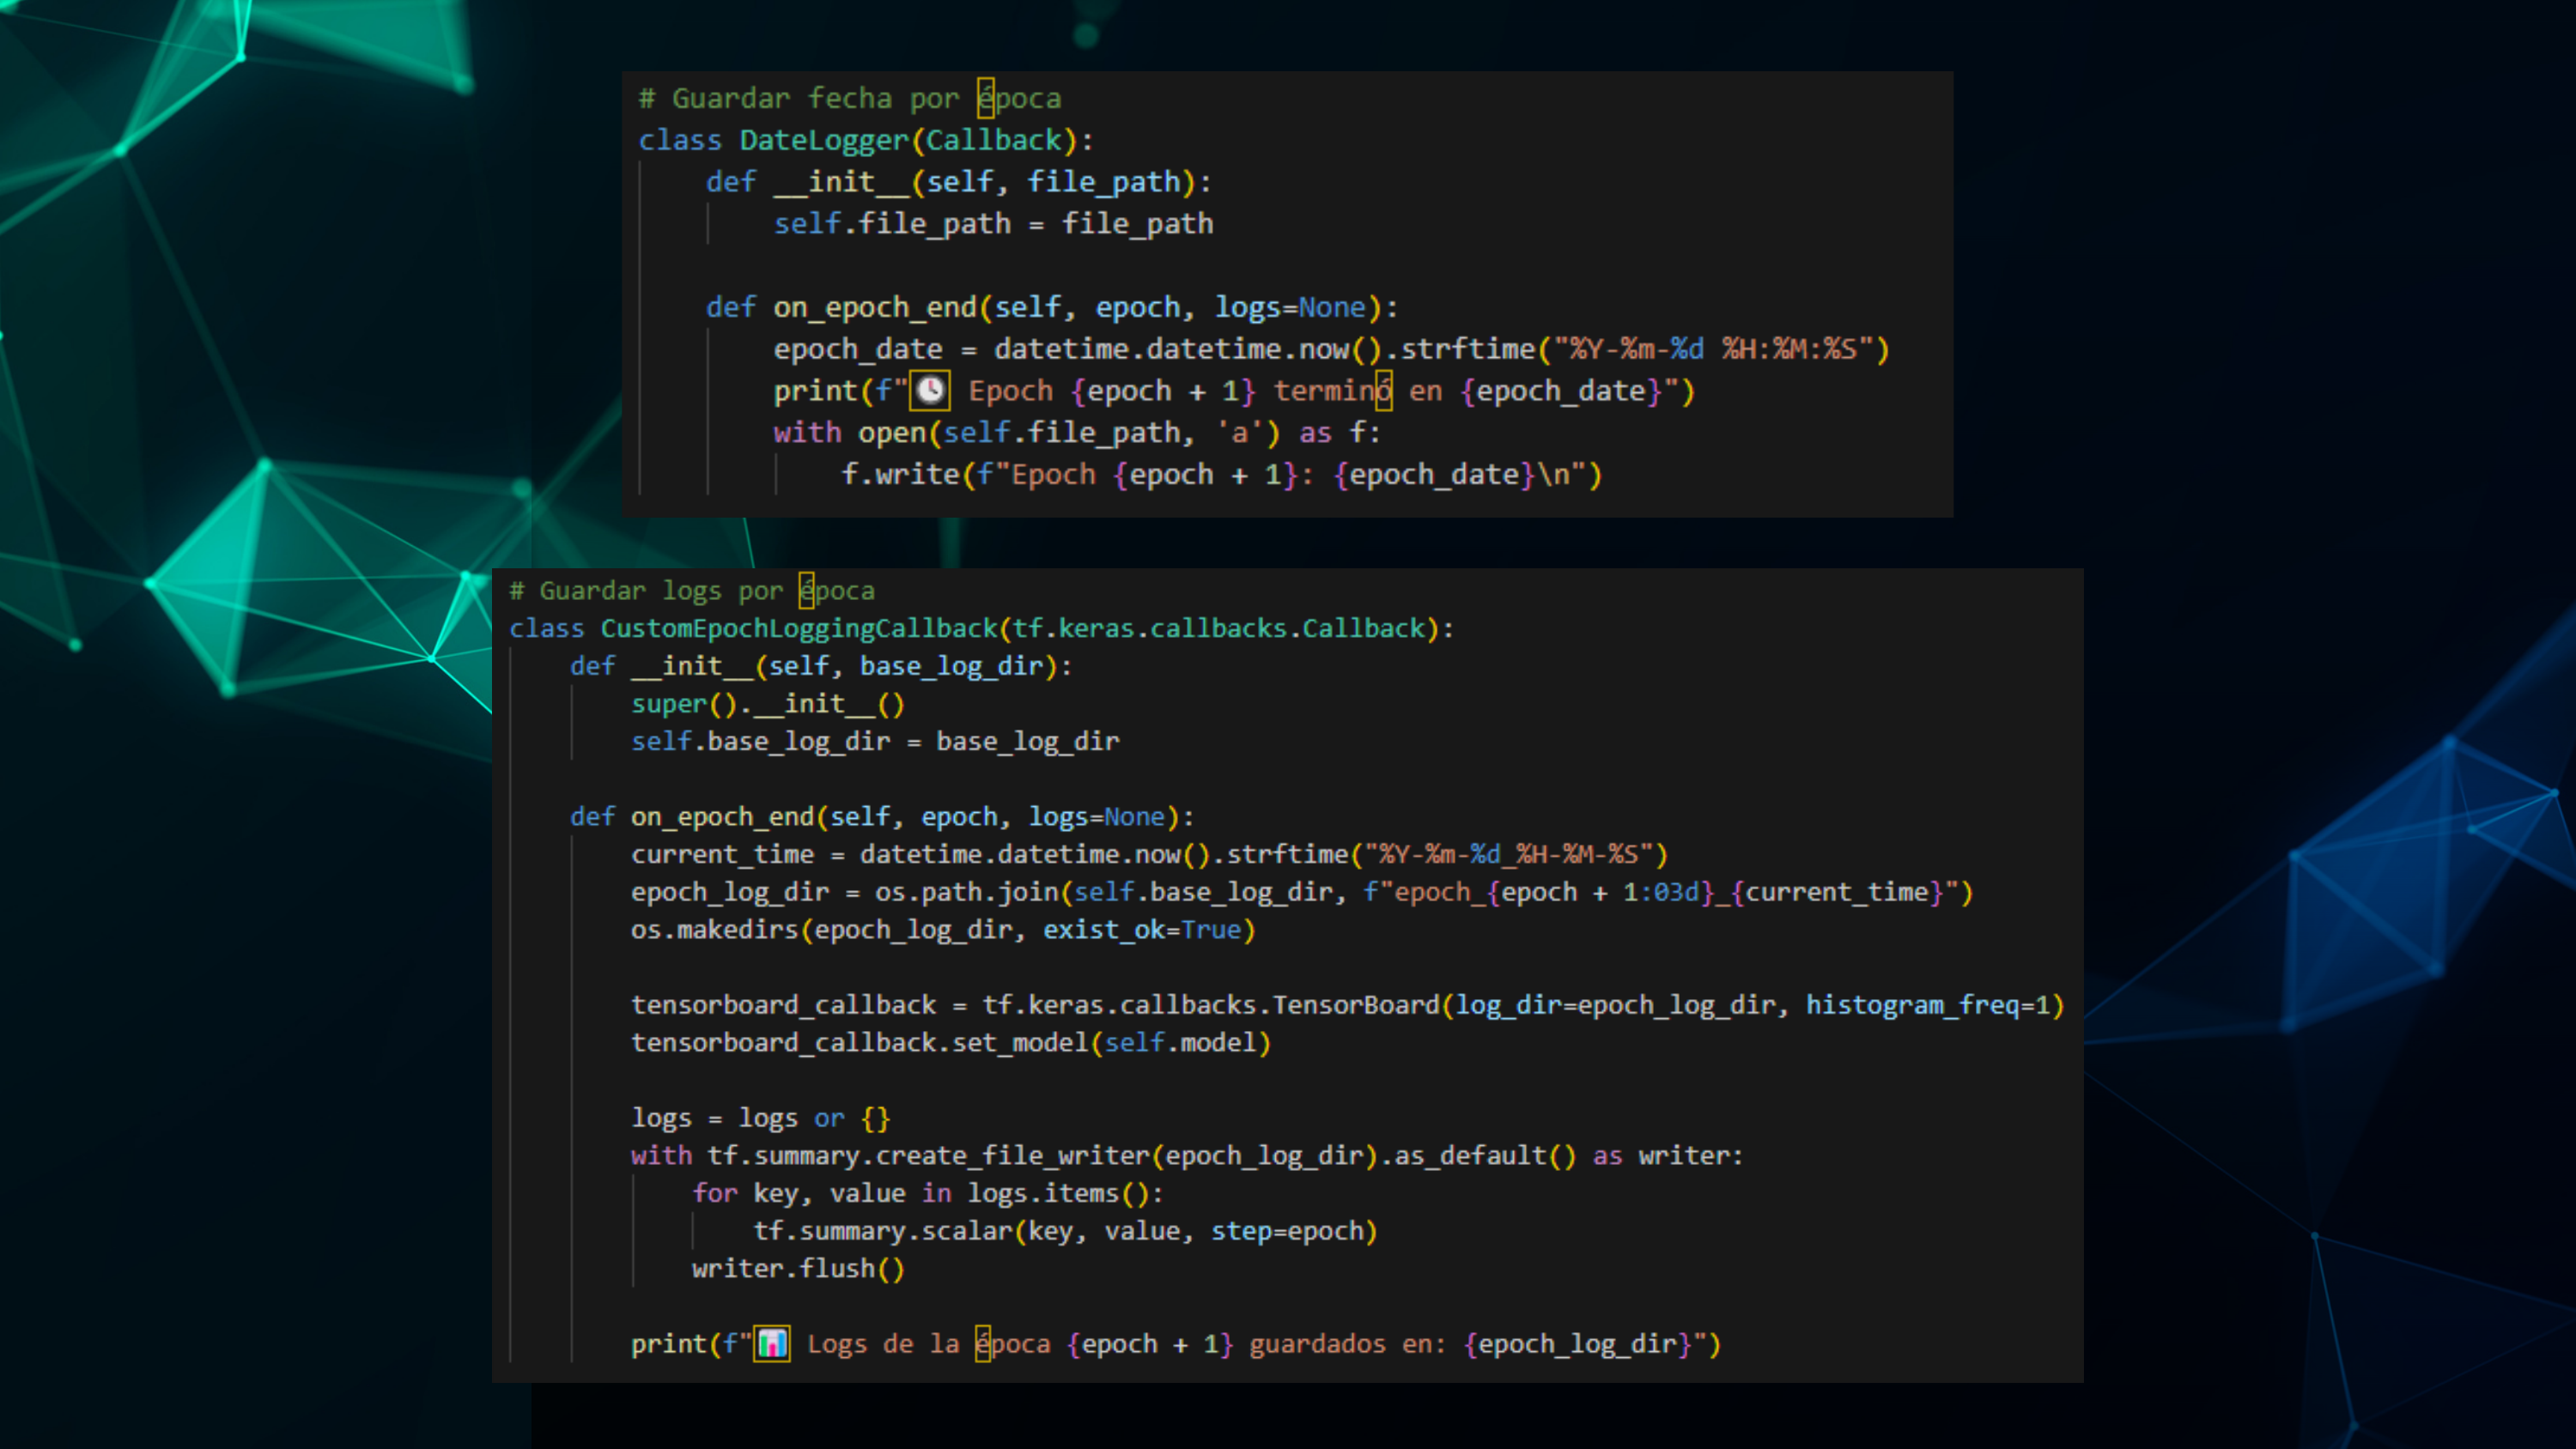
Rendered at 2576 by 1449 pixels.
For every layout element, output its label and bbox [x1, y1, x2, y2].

text_box [492, 568, 2084, 1383]
text_box [622, 71, 1954, 518]
text_box [532, 0, 2576, 1449]
text_box [0, 0, 532, 1449]
